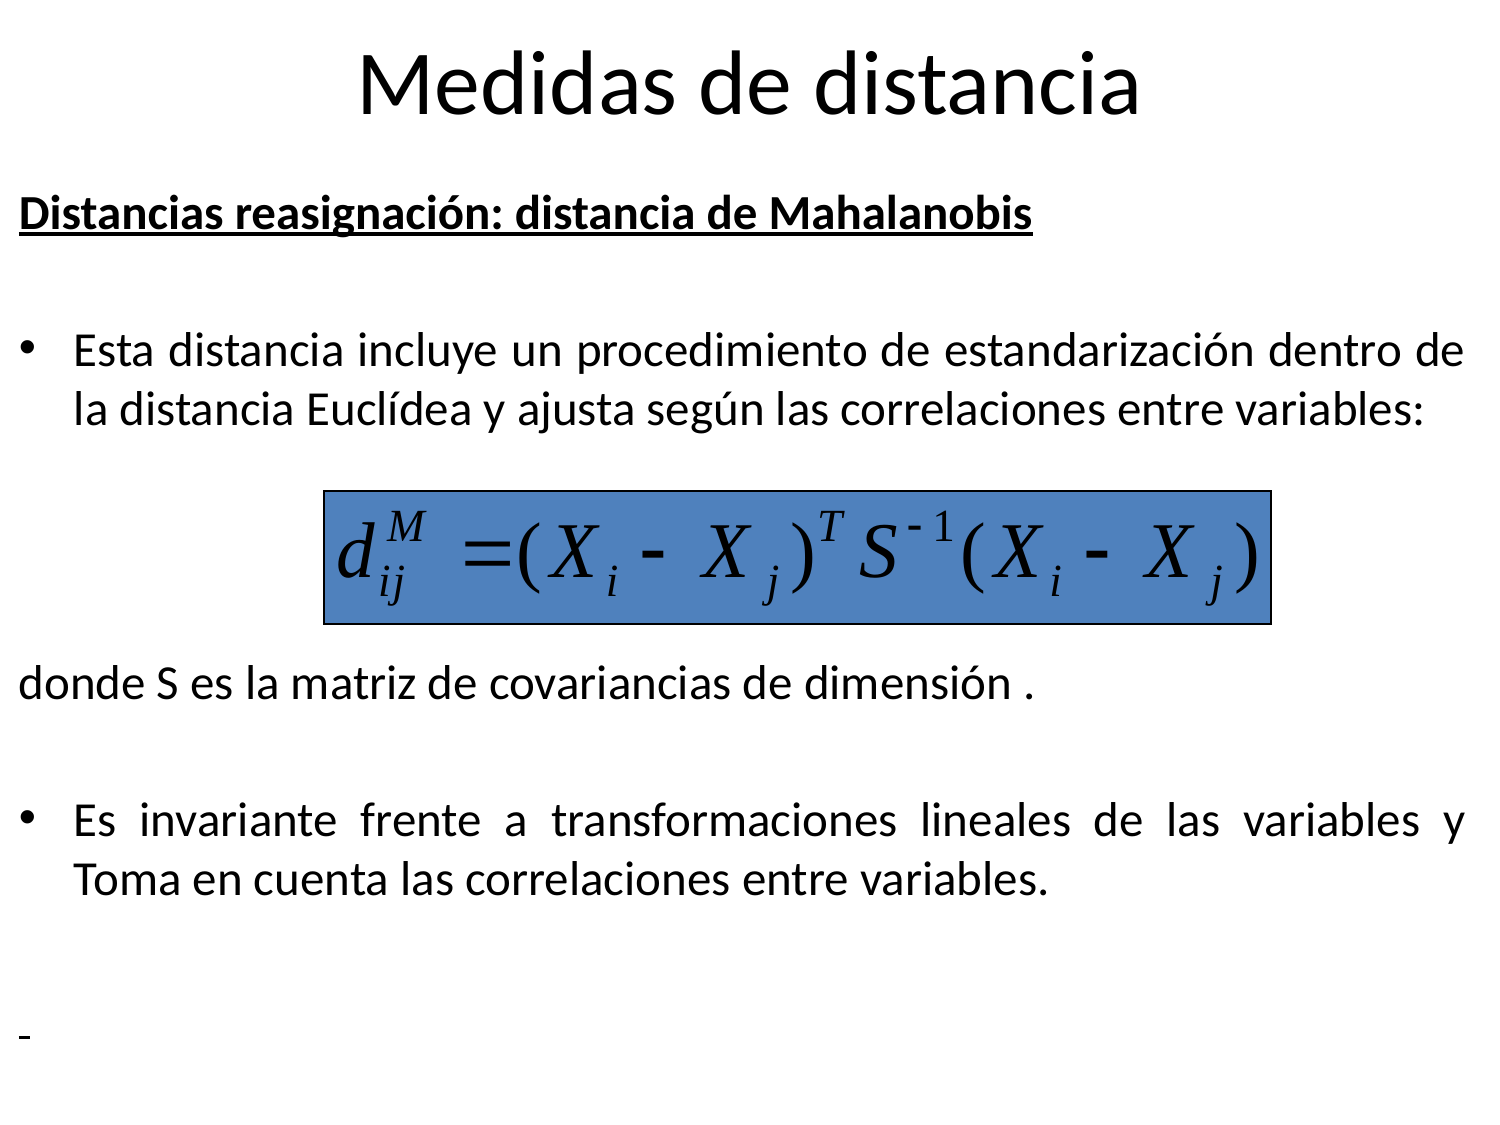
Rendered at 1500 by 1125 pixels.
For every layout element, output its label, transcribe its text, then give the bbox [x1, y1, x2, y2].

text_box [324, 491, 1271, 624]
title Medidas de distancia [17, 7, 1483, 149]
